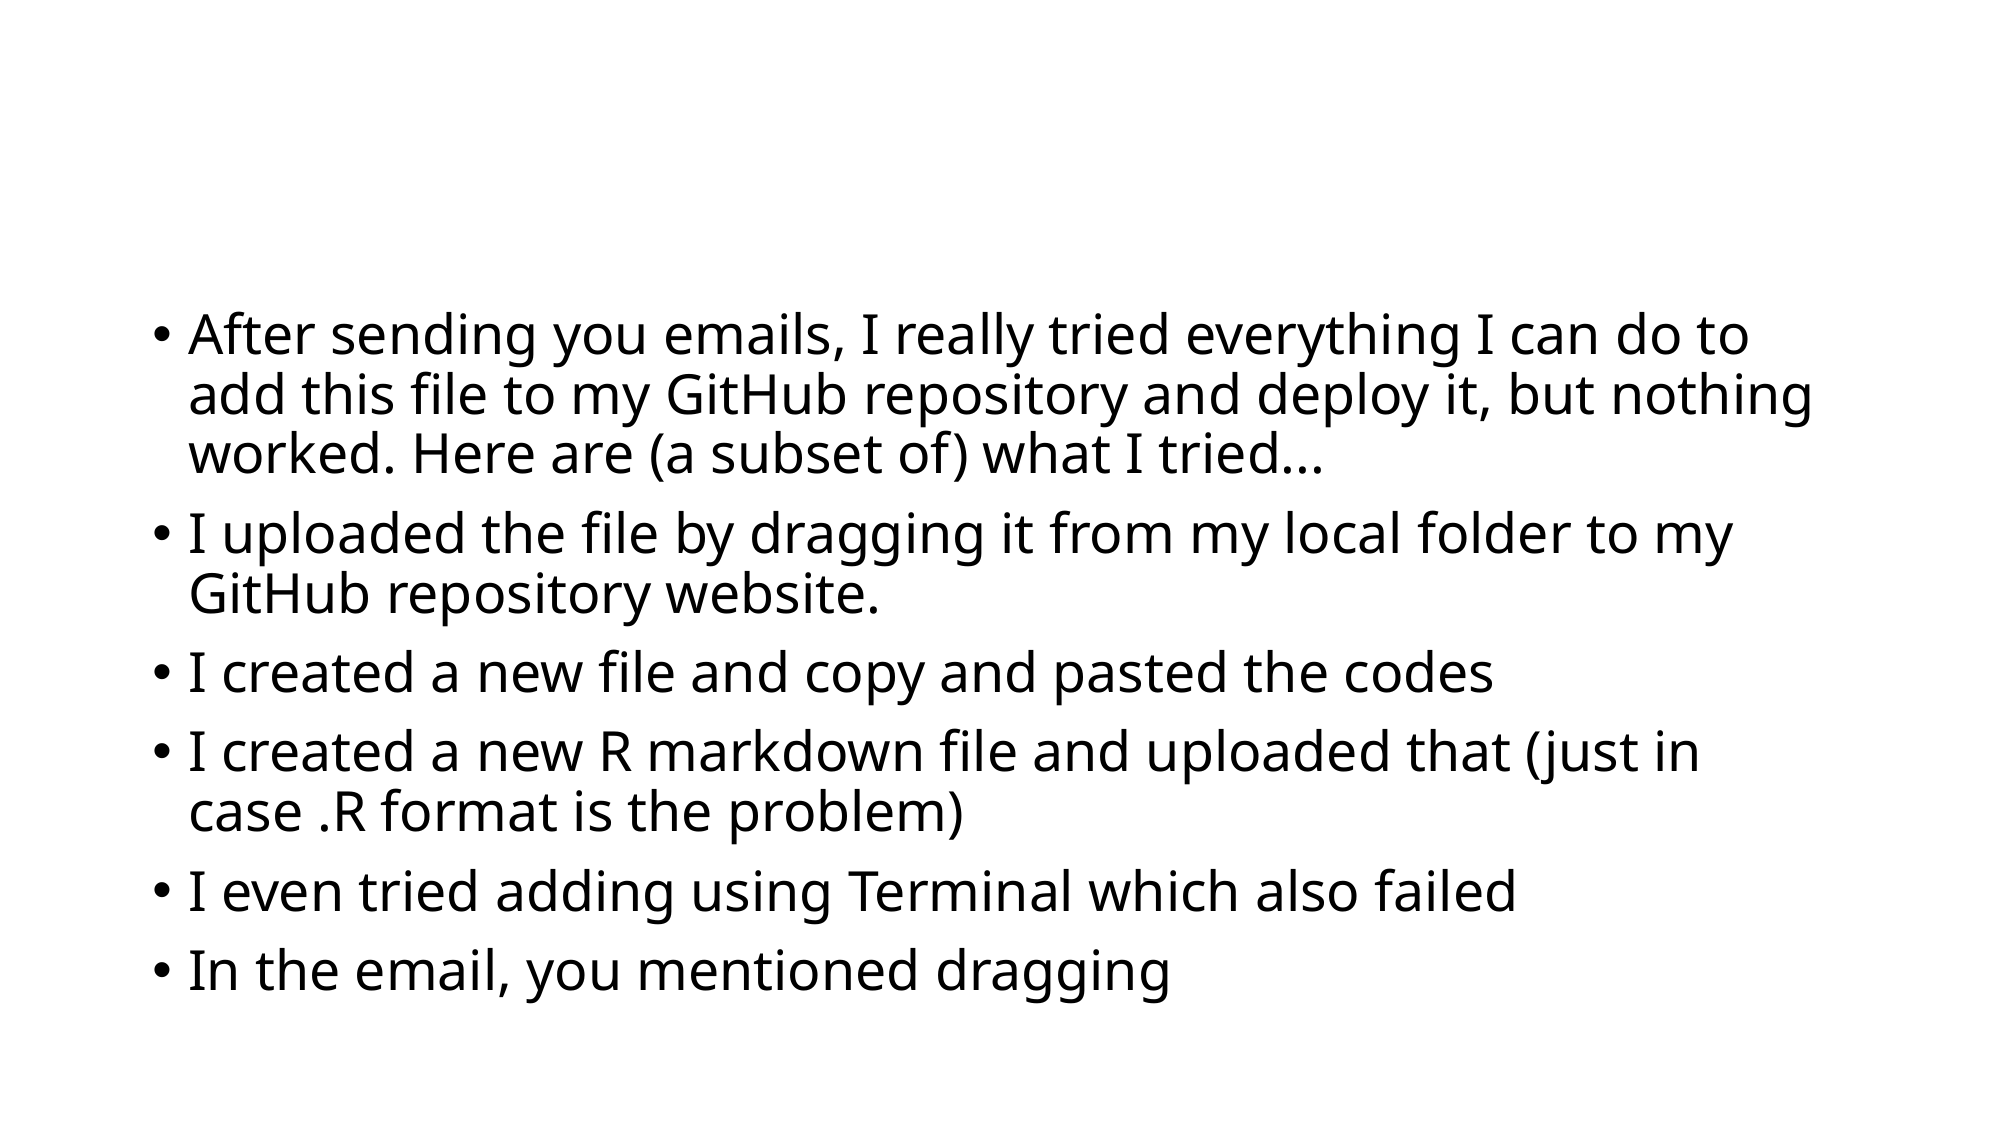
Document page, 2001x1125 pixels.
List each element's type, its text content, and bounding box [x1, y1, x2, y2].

list After sending you emails, I really tried everything I can do to add this file to my GitHub repository and deploy it, but nothing worked. Here are (a subset of) what I tried... I uploaded the file by dragging it from my local folder to my GitHub repository website. I created a new file and copy and pasted the codes I created a new R markdown file and uploaded that (just in case .R format is the problem) I even tried adding using Terminal which also failed In the email, you mentioned dragging [137, 299, 1863, 1014]
